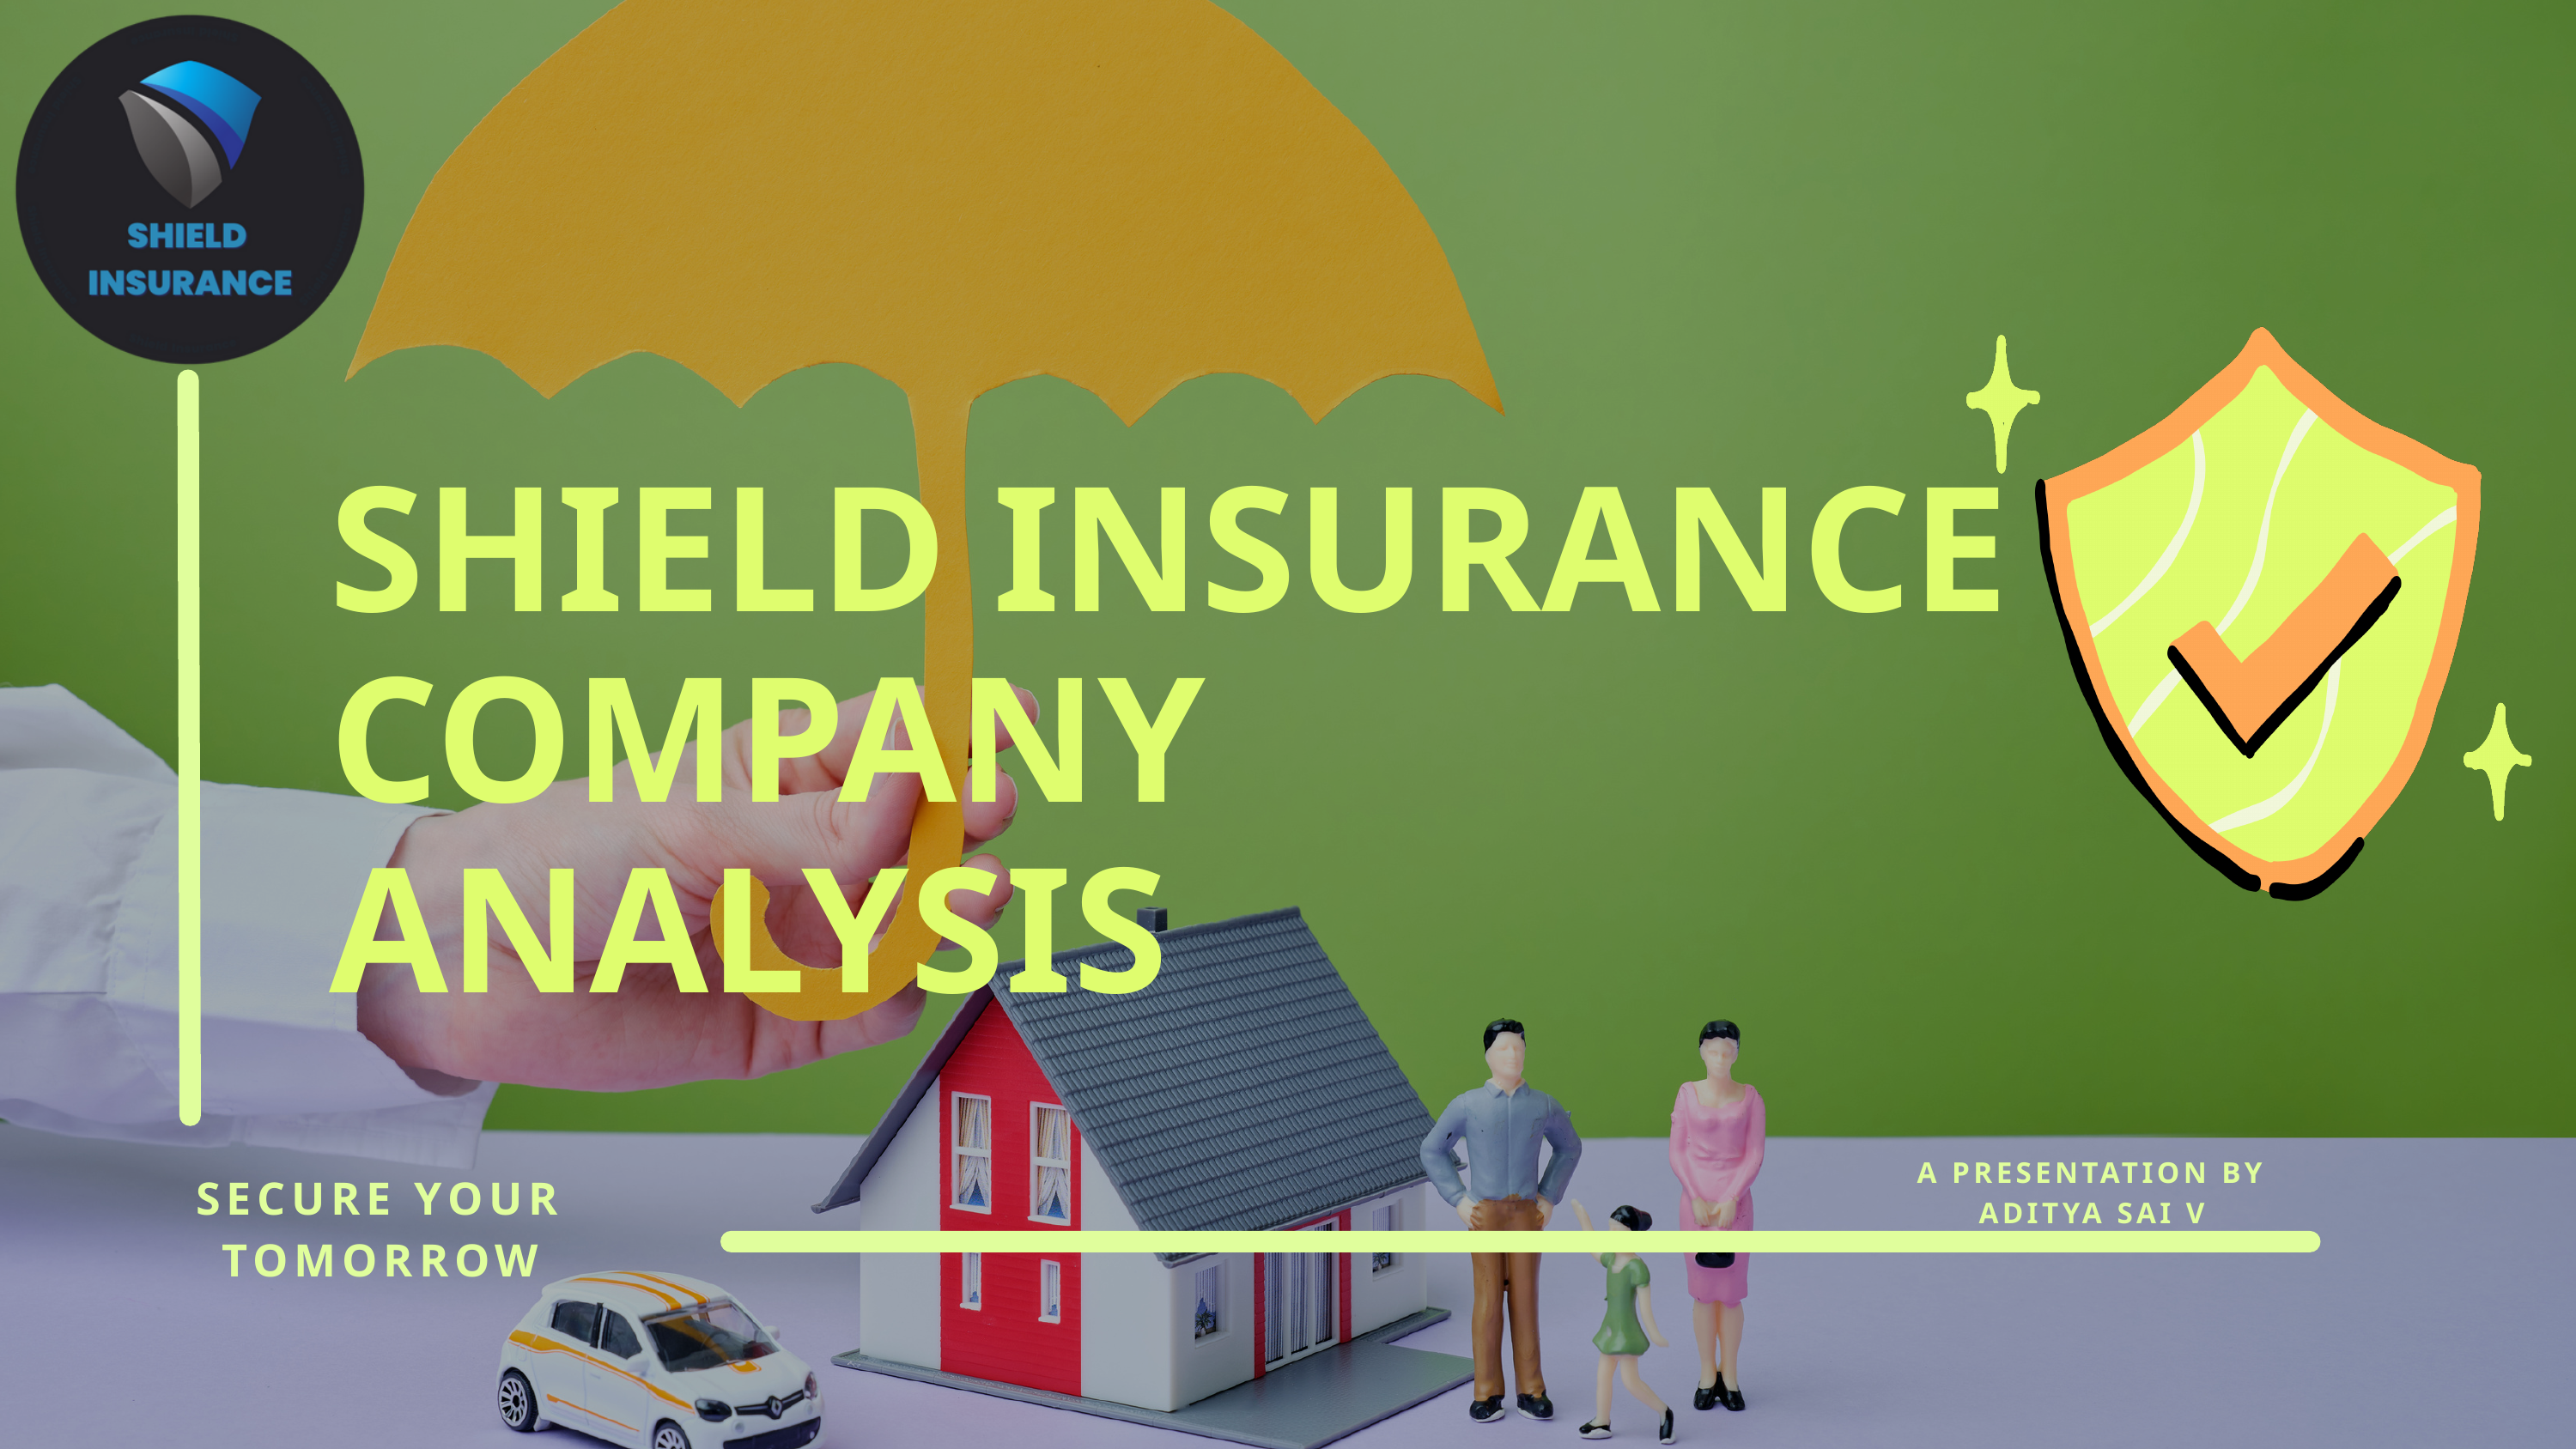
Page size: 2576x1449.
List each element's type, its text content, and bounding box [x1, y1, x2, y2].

text_box [0, 0, 2576, 1449]
text_box SHIELD INSURANCE COMPANY ANALYSIS [329, 455, 2033, 1028]
text_box [0, 0, 380, 380]
text_box A PRESENTATION BY ADITYA SAI V [1897, 1149, 2287, 1229]
text_box [1965, 323, 2532, 903]
text_box SECURE YOUR TOMORROW [87, 1161, 674, 1287]
